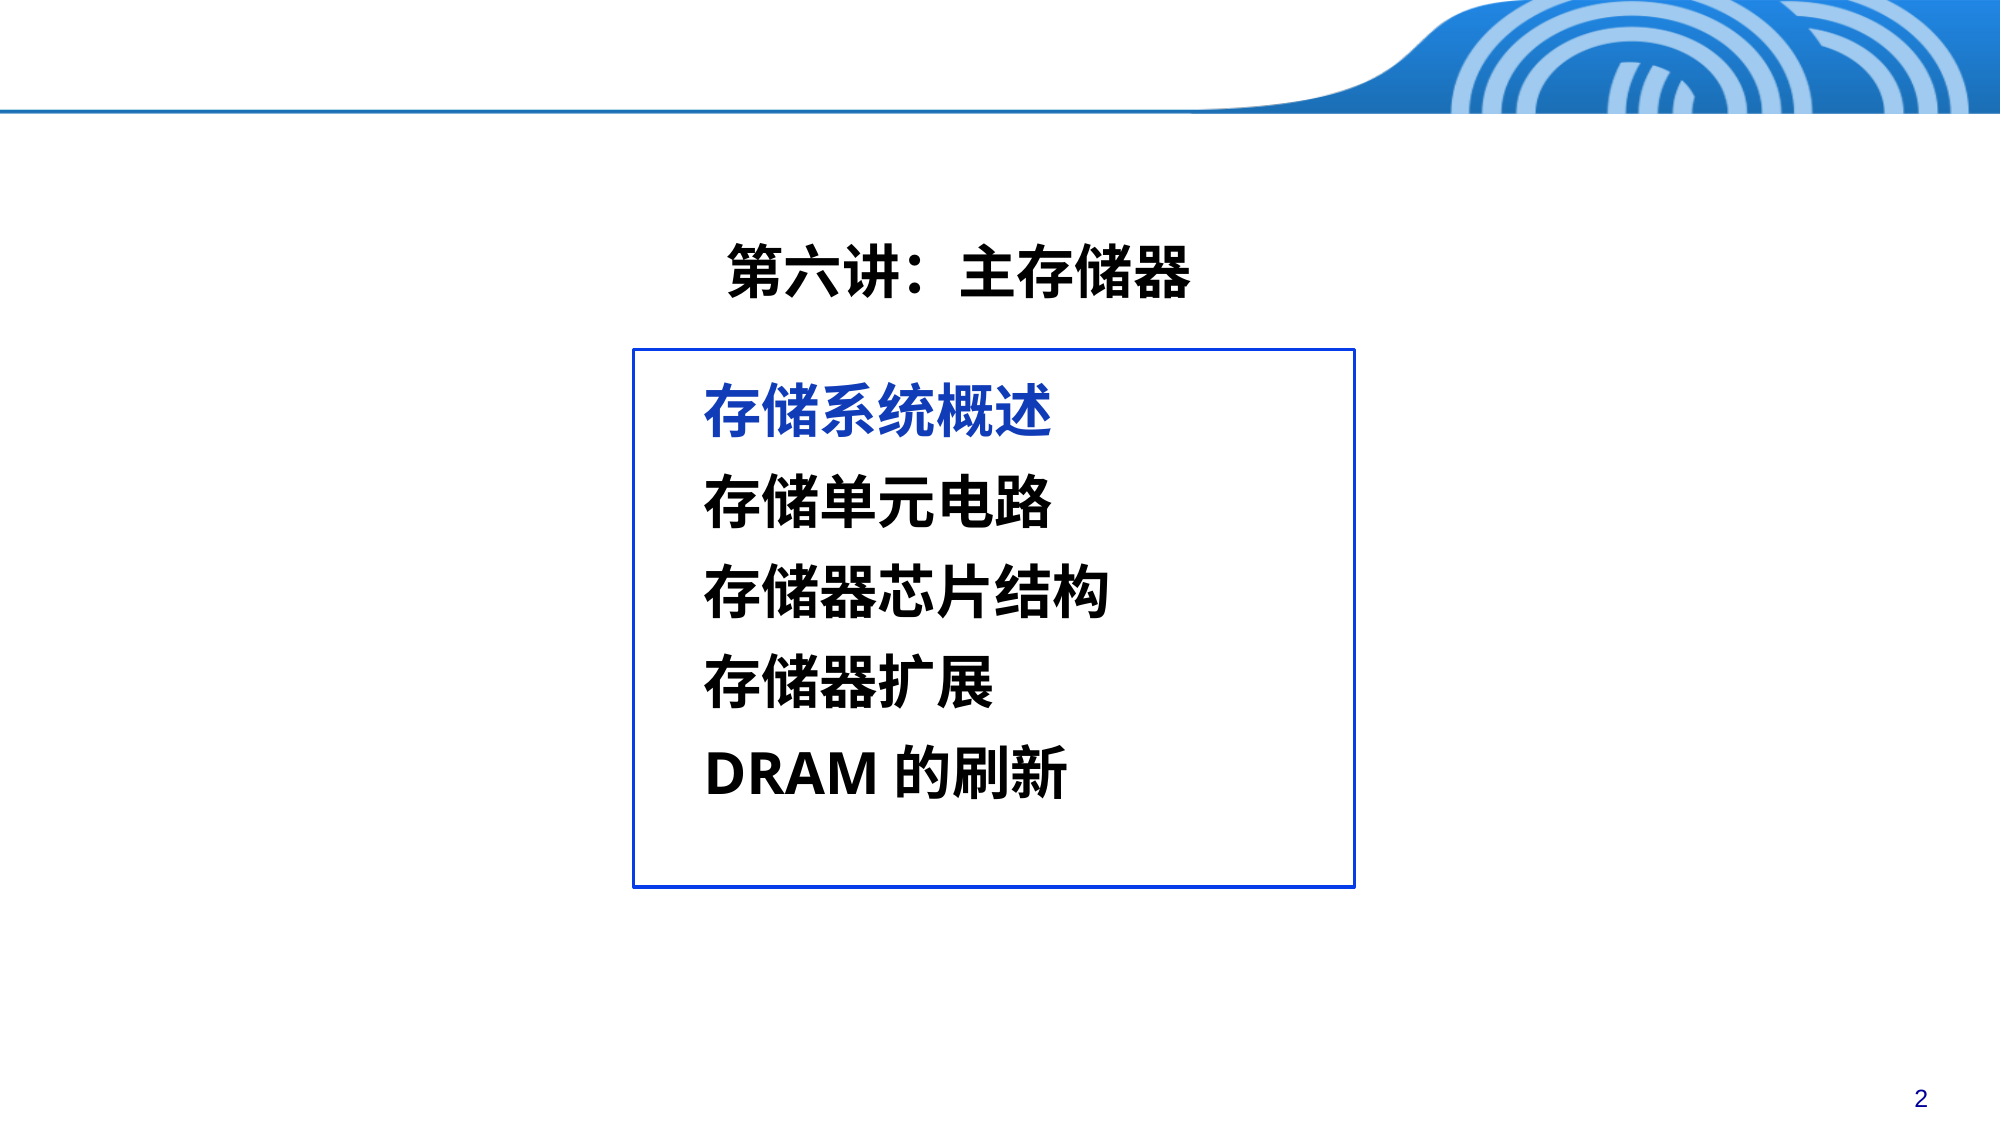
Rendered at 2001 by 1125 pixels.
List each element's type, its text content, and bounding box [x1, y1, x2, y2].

text_box [633, 349, 1355, 887]
text_box 存储系统概述 存储单元电路 存储器芯片结构 存储器扩展 DRAM的刷新 [692, 369, 1414, 971]
picture [0, 0, 2000, 114]
text_box 第六讲：主存储器 [574, 237, 1343, 327]
